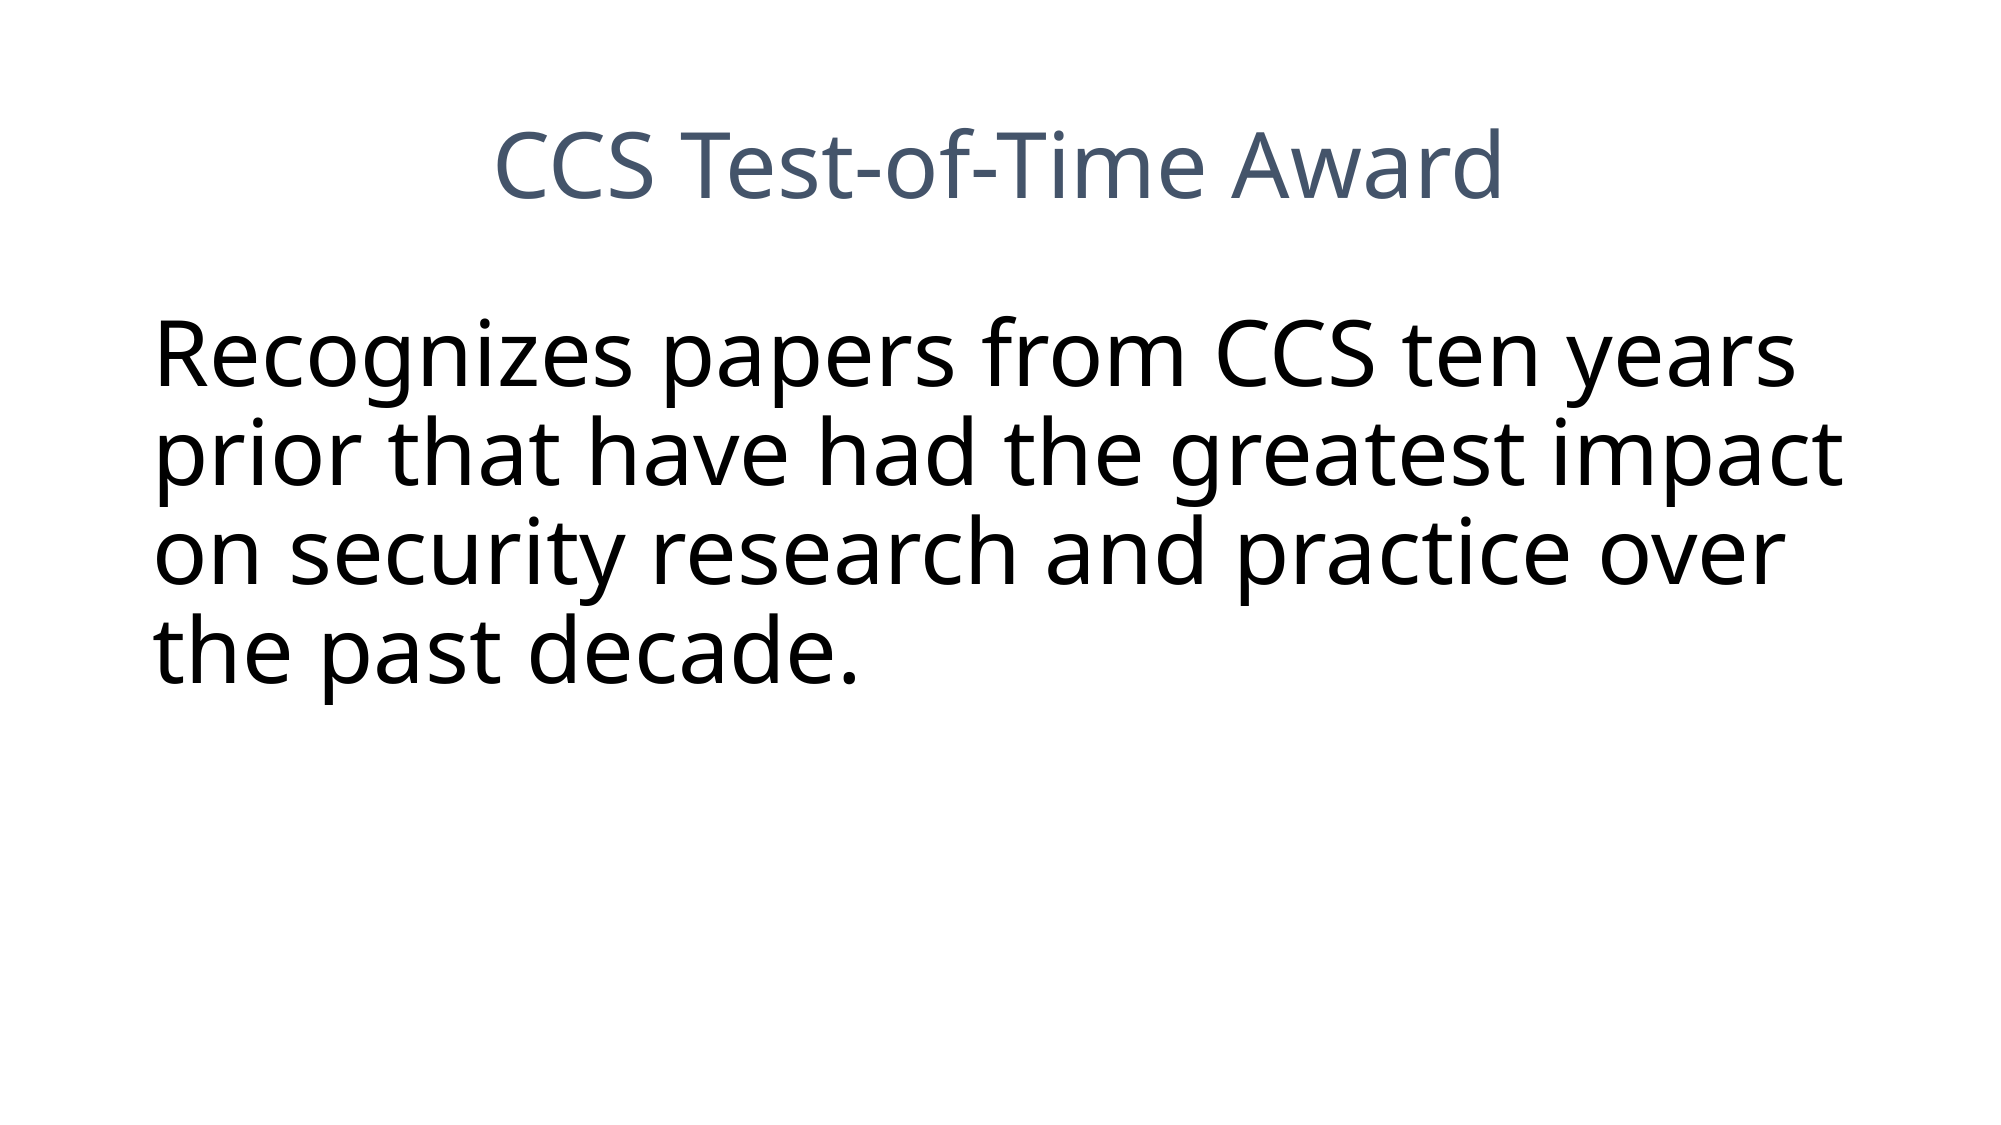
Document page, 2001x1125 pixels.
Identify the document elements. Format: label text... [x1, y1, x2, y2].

list Recognizes papers from CCS ten years prior that have had the greatest impact on security research and practice over the past decade. [137, 299, 1863, 1014]
title CCS Test-of-Time Award [137, 59, 1863, 278]
